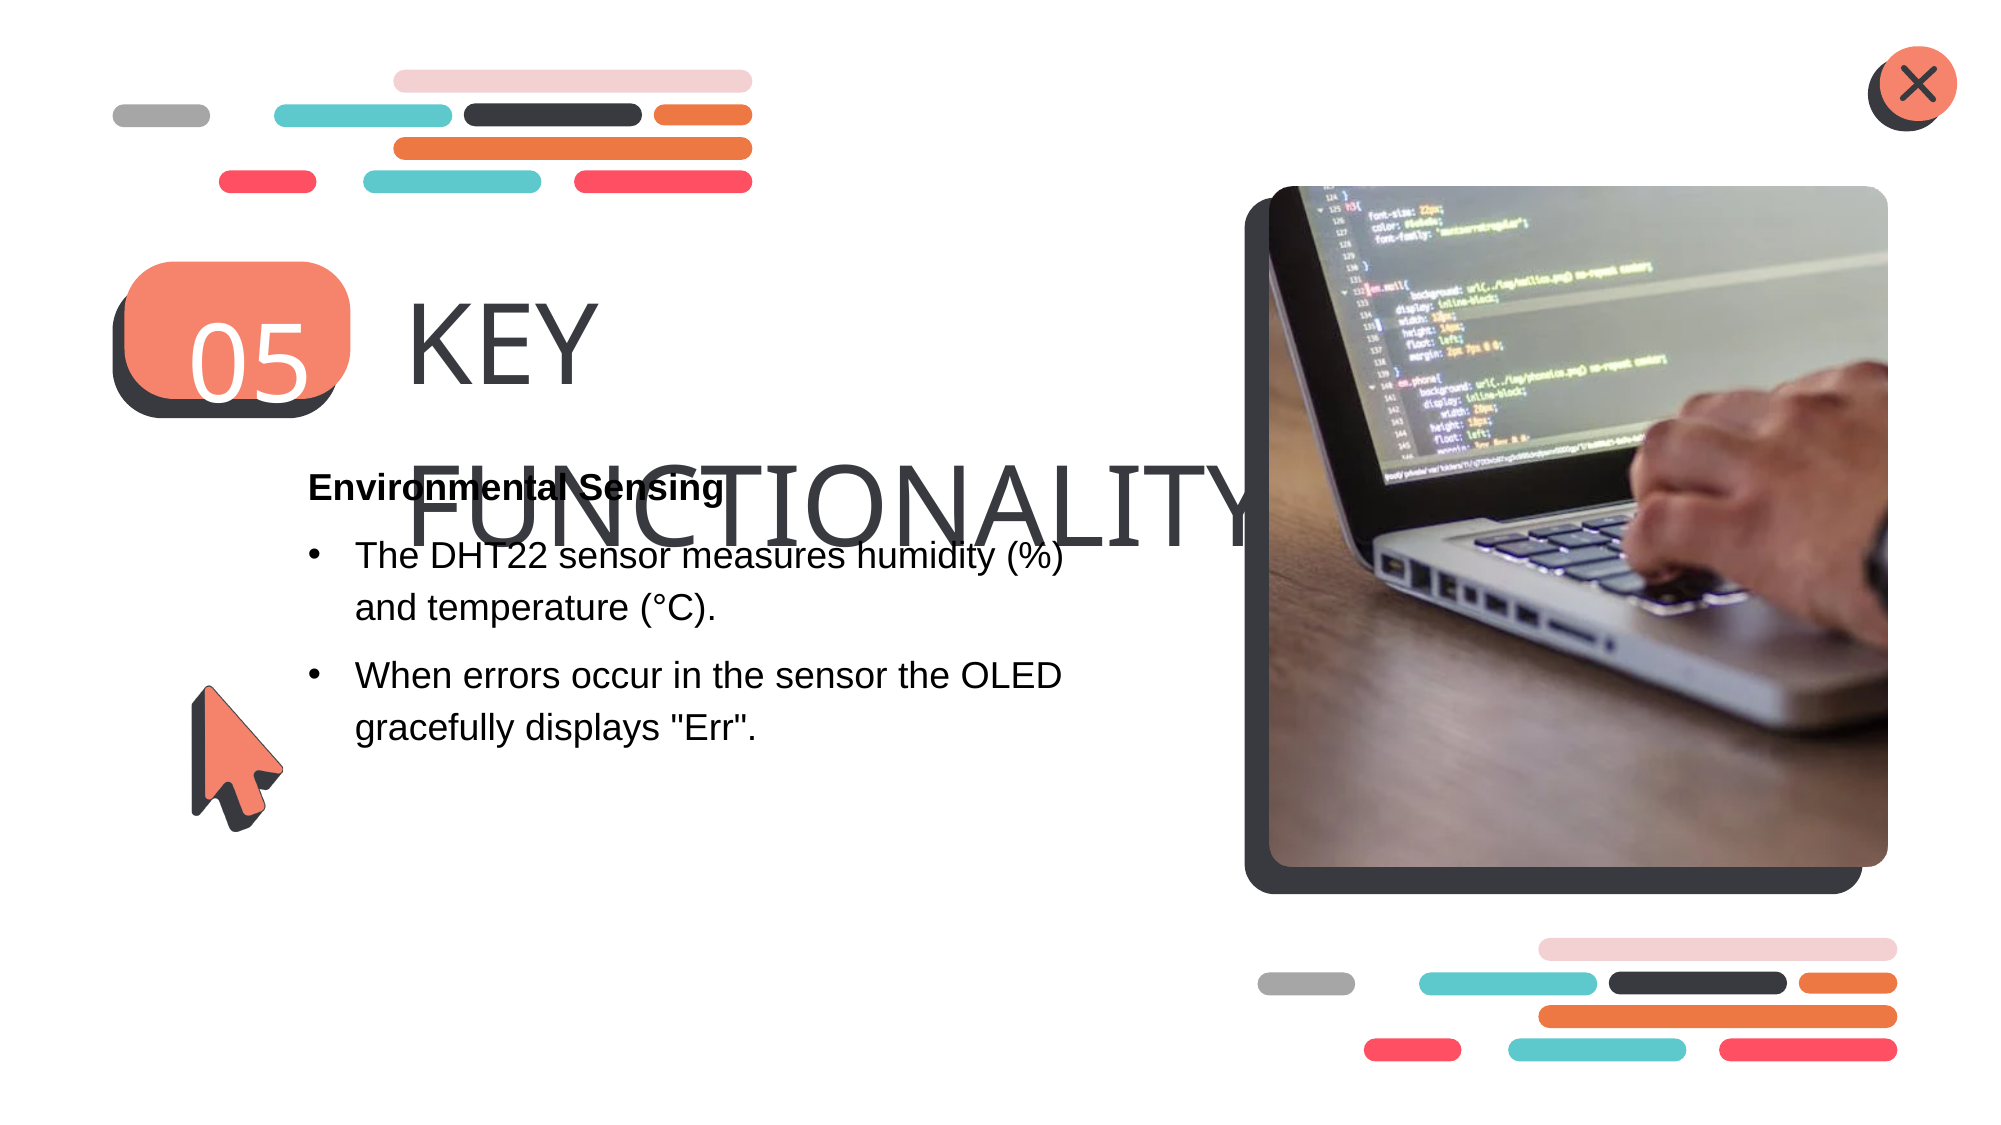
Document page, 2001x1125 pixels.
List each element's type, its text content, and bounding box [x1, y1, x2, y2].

text_box [191, 685, 284, 832]
picture [1269, 186, 1888, 867]
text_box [1854, 18, 1971, 149]
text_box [112, 260, 339, 419]
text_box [1257, 937, 1898, 1082]
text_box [112, 69, 753, 213]
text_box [1244, 177, 1863, 895]
text_box KEY FUNCTIONALITY [403, 245, 1244, 570]
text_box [124, 241, 351, 399]
text_box 05 [187, 399, 351, 425]
text_box Environmental Sensing The DHT22 sensor measures humidity (%) and temperature (°C). When errors occur in the sensor the OLED gracefully displays "Err". [307, 455, 1076, 828]
